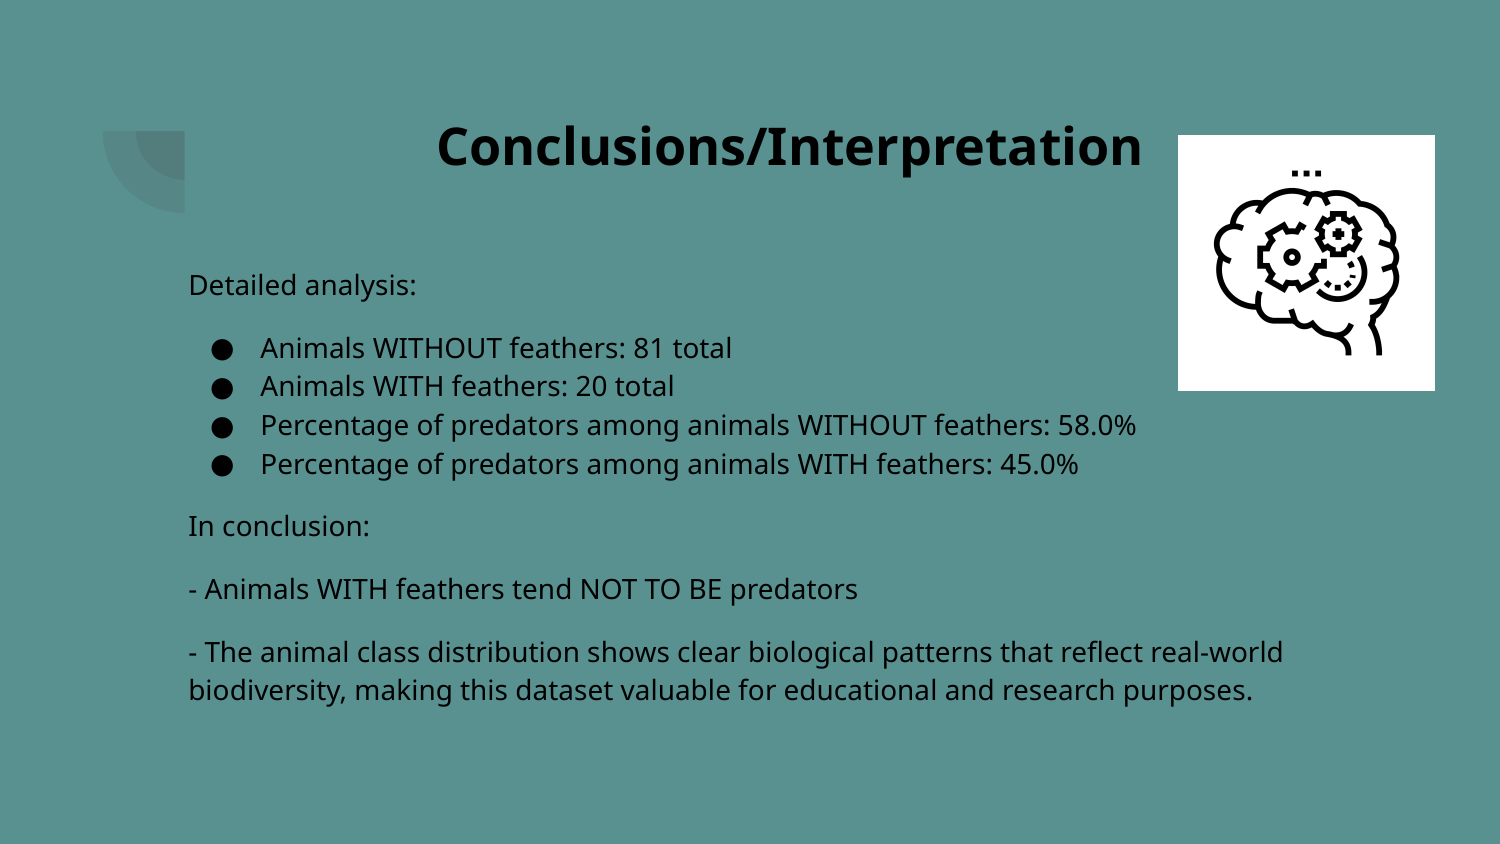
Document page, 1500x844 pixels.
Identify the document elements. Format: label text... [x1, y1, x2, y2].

picture [1178, 134, 1435, 392]
list Detailed analysis: Animals WITHOUT feathers: 81 total Animals WITH feathers: 20 total Percentage of predators among animals WITHOUT feathers: 58.0% Percentage of predators among animals WITH feathers: 45.0% In conclusion: - Animals WITH feathers tend NOT TO BE predators - The animal class distribution shows clear biological patterns that reflect real-world biodiversity, making this dataset valuable for educational and research purposes. [173, 247, 1327, 751]
title Conclusions/Interpretation [213, 98, 1368, 247]
